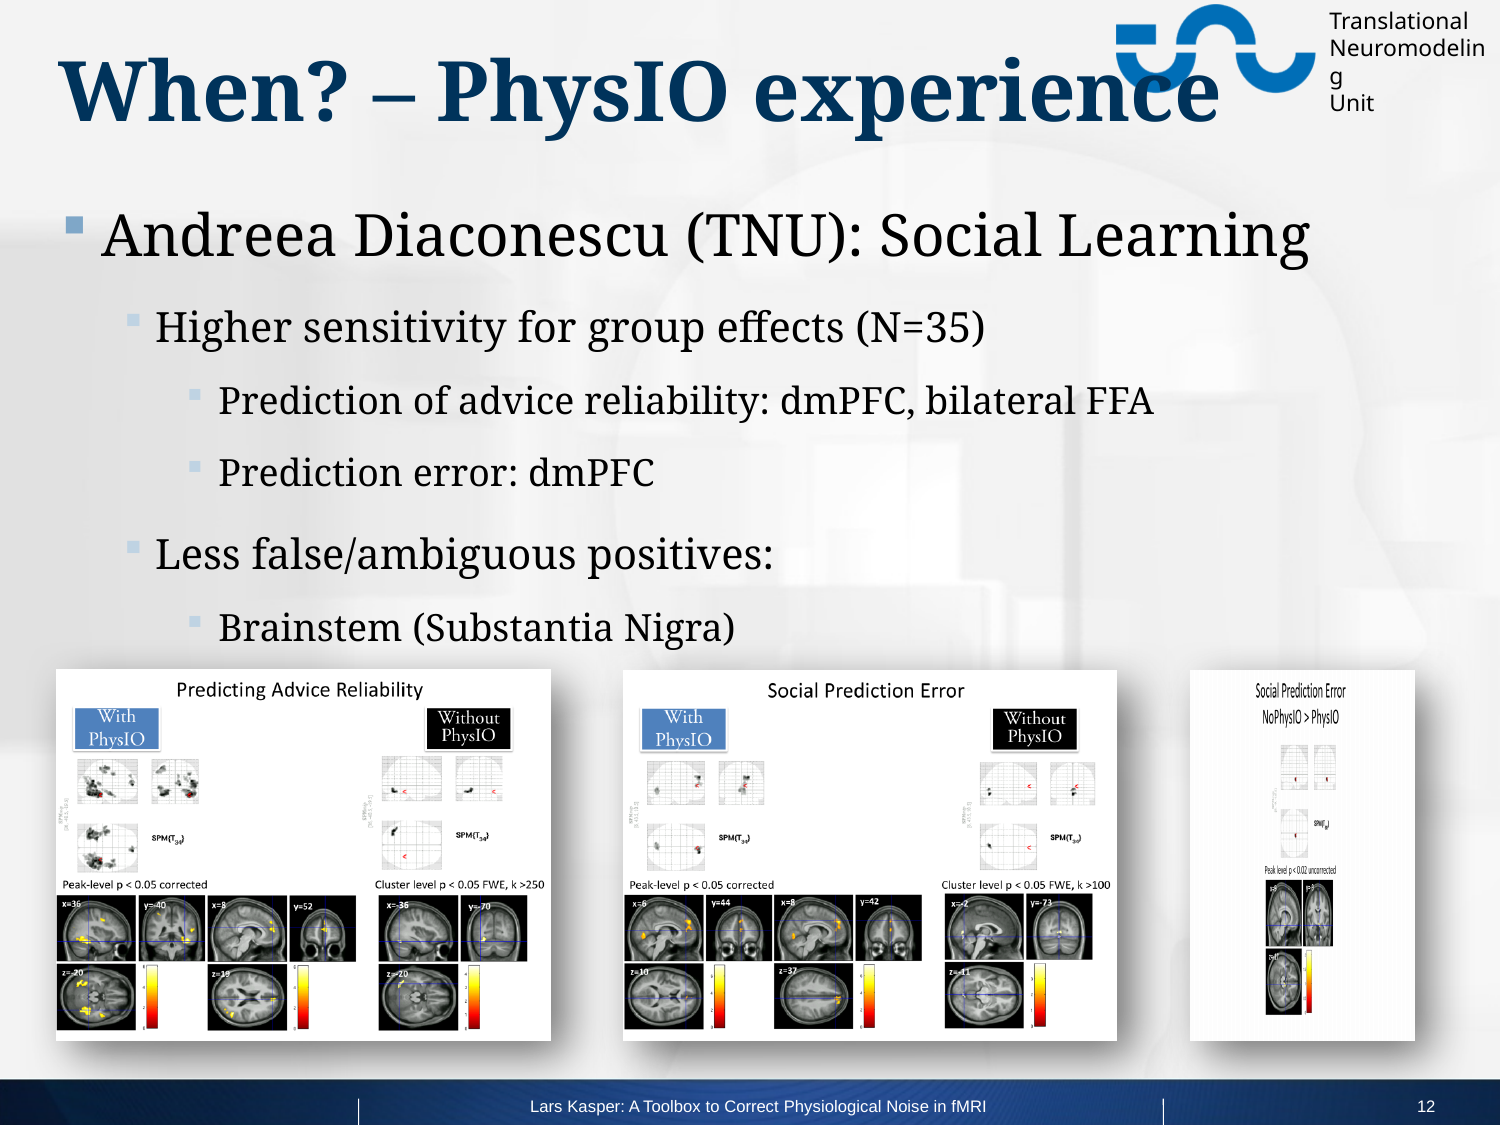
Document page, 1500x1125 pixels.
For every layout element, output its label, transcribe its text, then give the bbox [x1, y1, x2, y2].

picture [0, 0, 1500, 1125]
list Andreea Diaconescu (TNU): Social Learning Higher sensitivity for group effects (N=35) Prediction of advice reliability: dmPFC, bilateral FFA Prediction error: dmPFC Less false/ambiguous positives: Brainstem (Substantia Nigra) [0, 156, 1380, 925]
picture [1435, 45, 1442, 55]
footer Lars Kasper: A Toolbox to Correct Physiological Noise in fMRI [367, 1088, 1151, 1125]
title When? – PhysIO experience [58, 32, 1434, 159]
slide_number 12 [1181, 1088, 1451, 1125]
